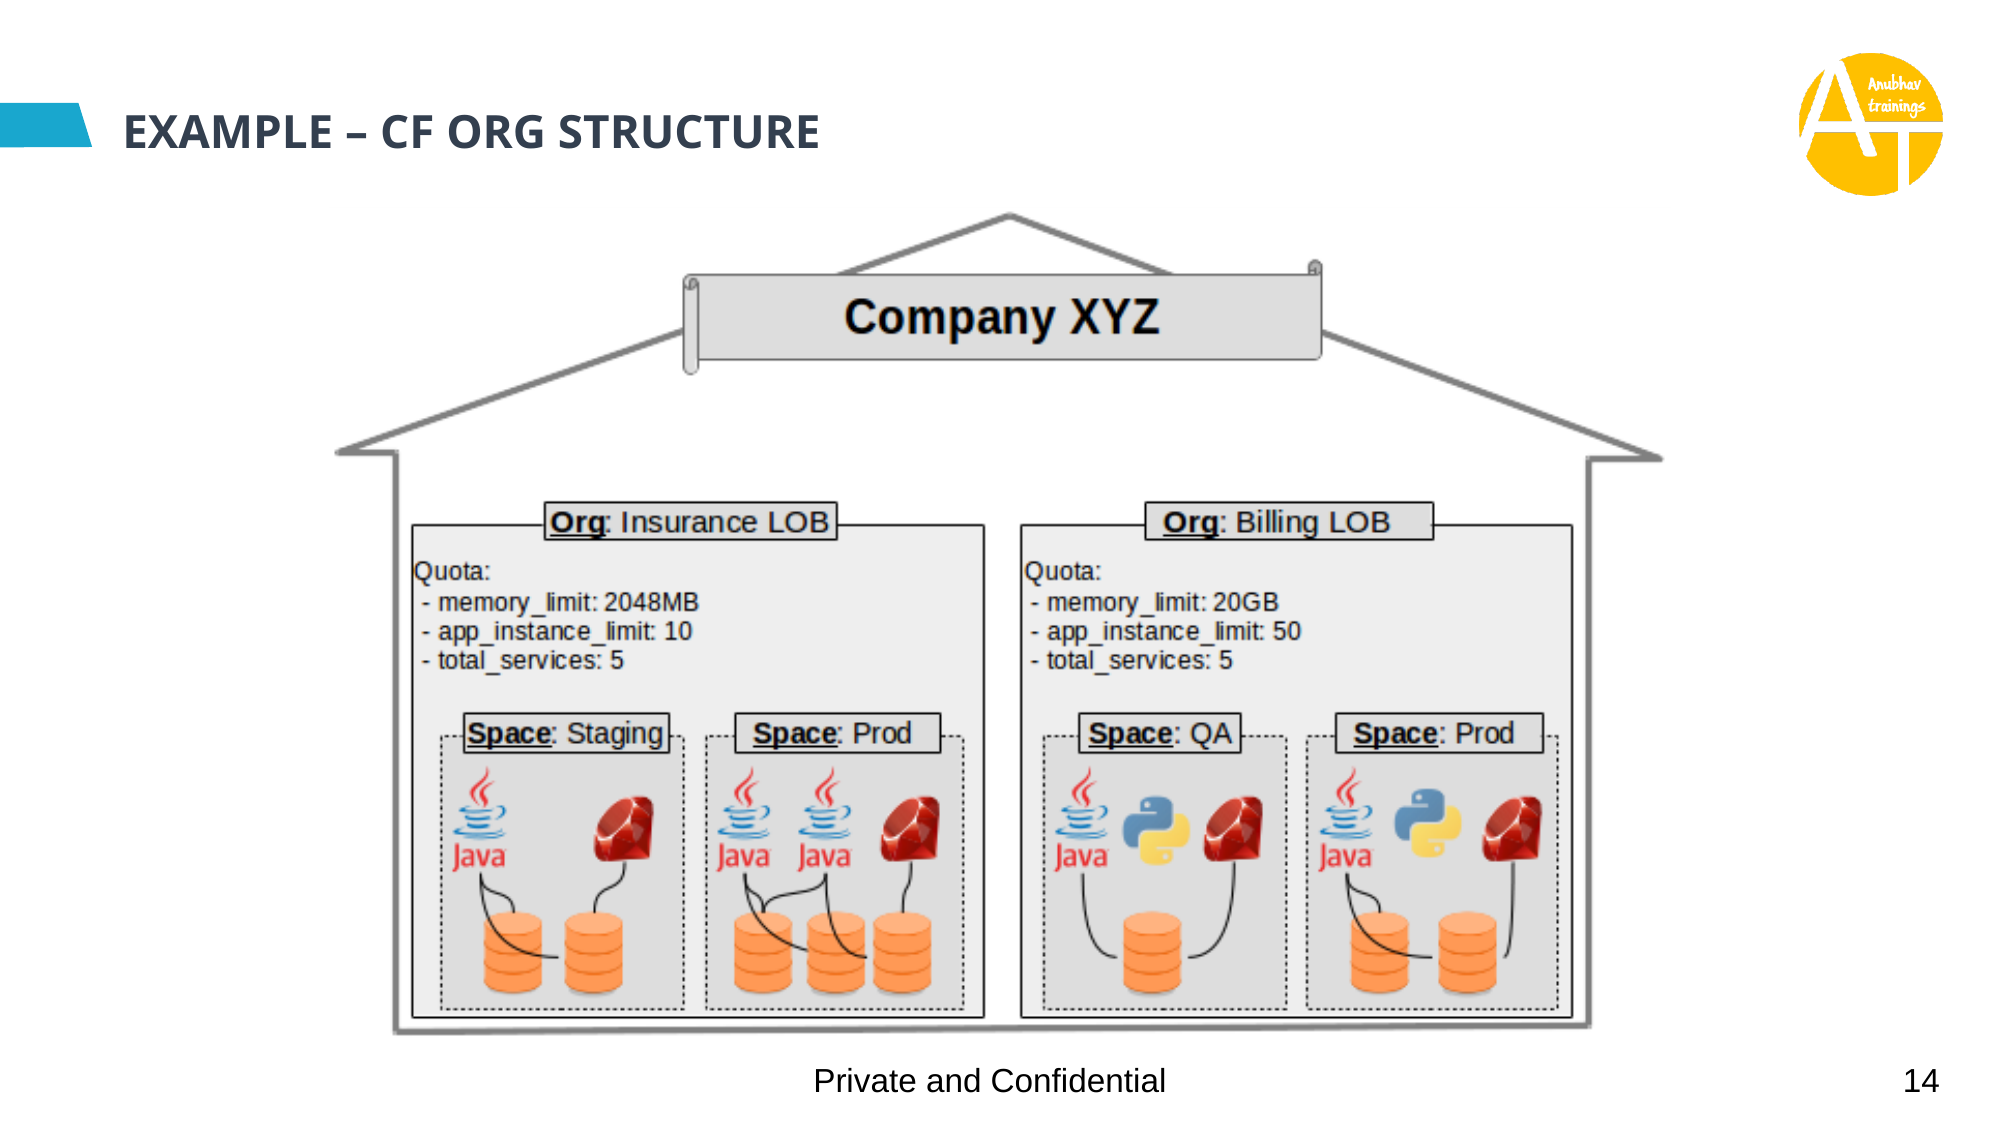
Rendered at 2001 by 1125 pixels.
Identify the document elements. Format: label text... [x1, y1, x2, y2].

title EXAMPLE – CF ORG STRUCTURE [107, 81, 1833, 187]
picture [329, 206, 1671, 1046]
picture [1784, 43, 1951, 208]
